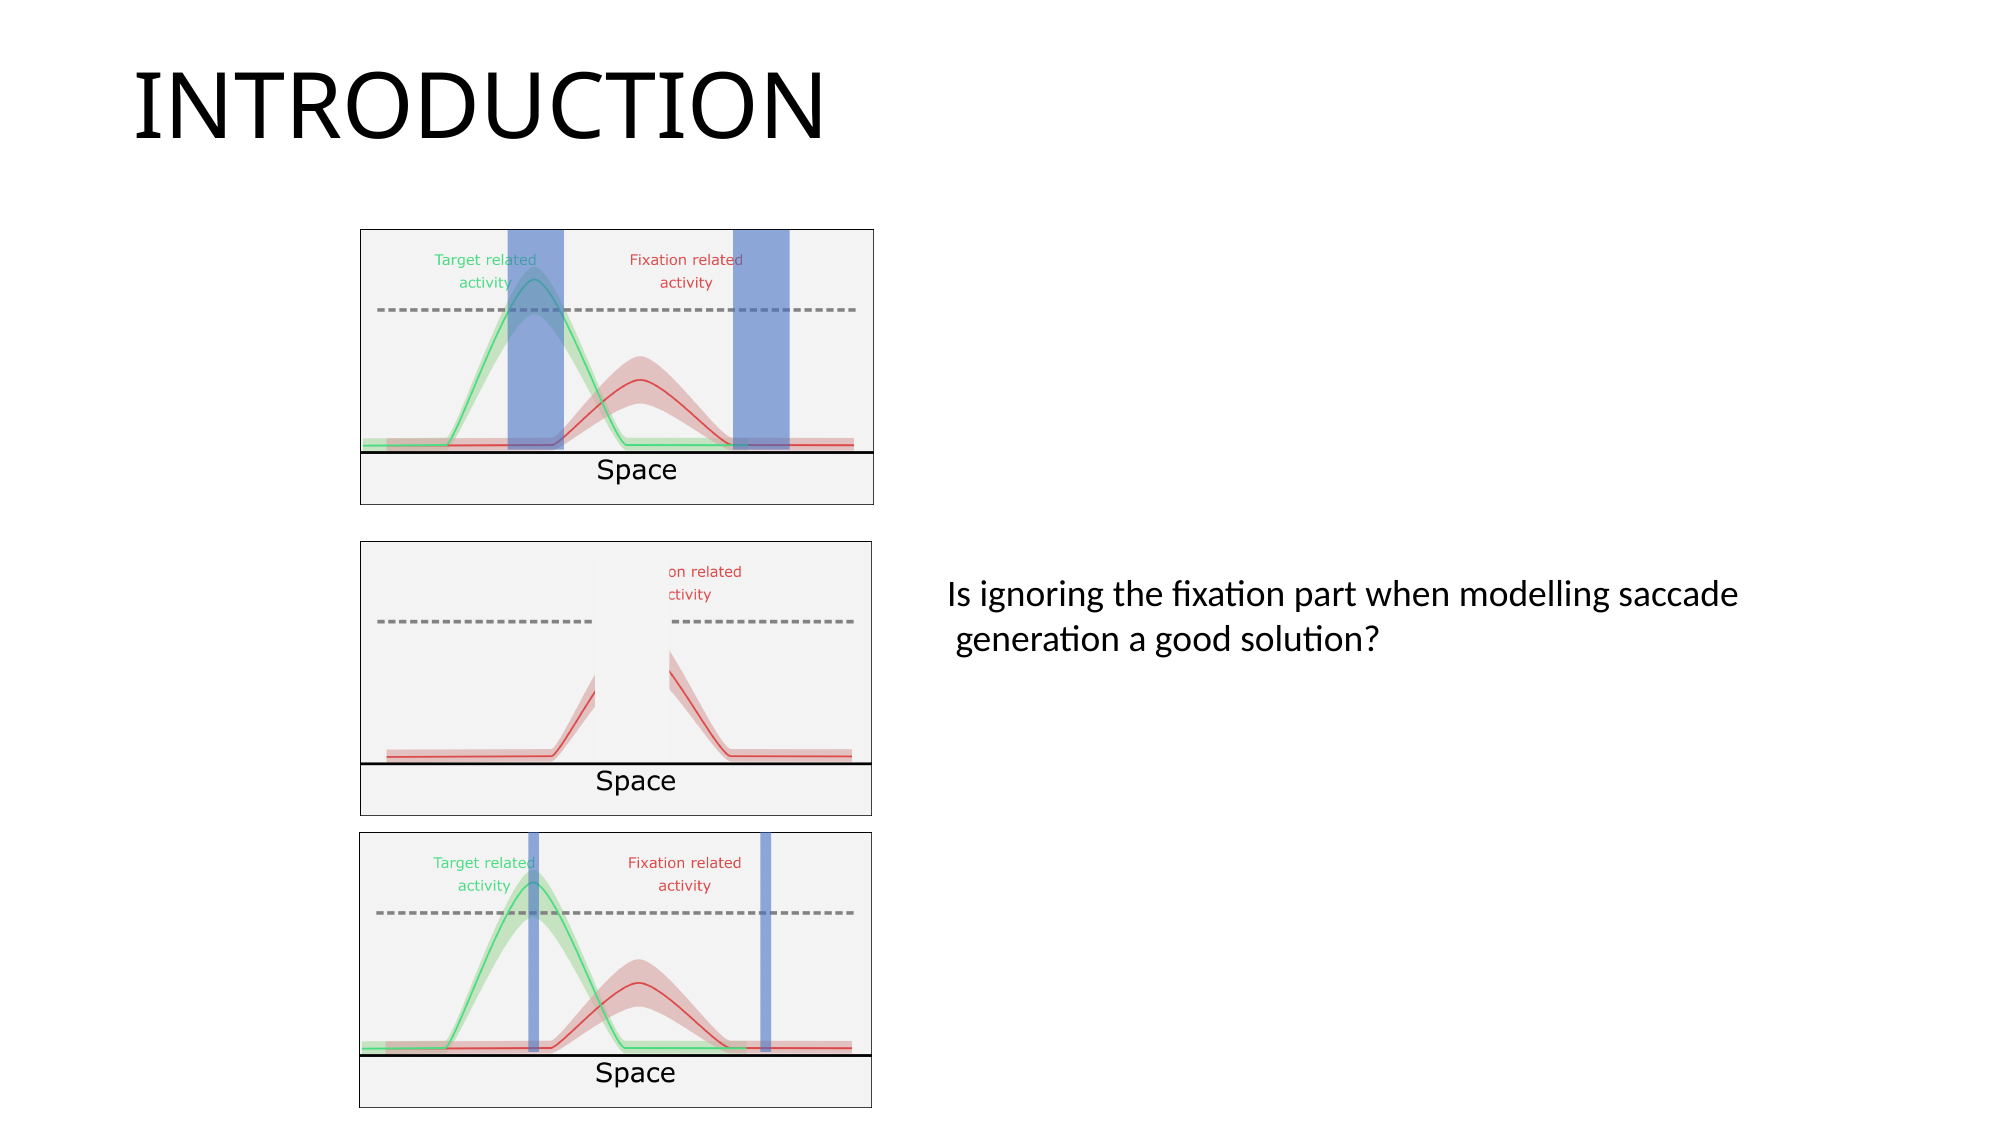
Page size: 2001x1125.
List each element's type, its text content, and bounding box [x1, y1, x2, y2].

text_box Is ignoring the fixation part when modelling saccade generation a good solution? [932, 562, 1755, 667]
picture [359, 831, 872, 1108]
title INTRODUCTION [118, 0, 1844, 218]
picture [360, 541, 872, 816]
picture [360, 229, 874, 505]
